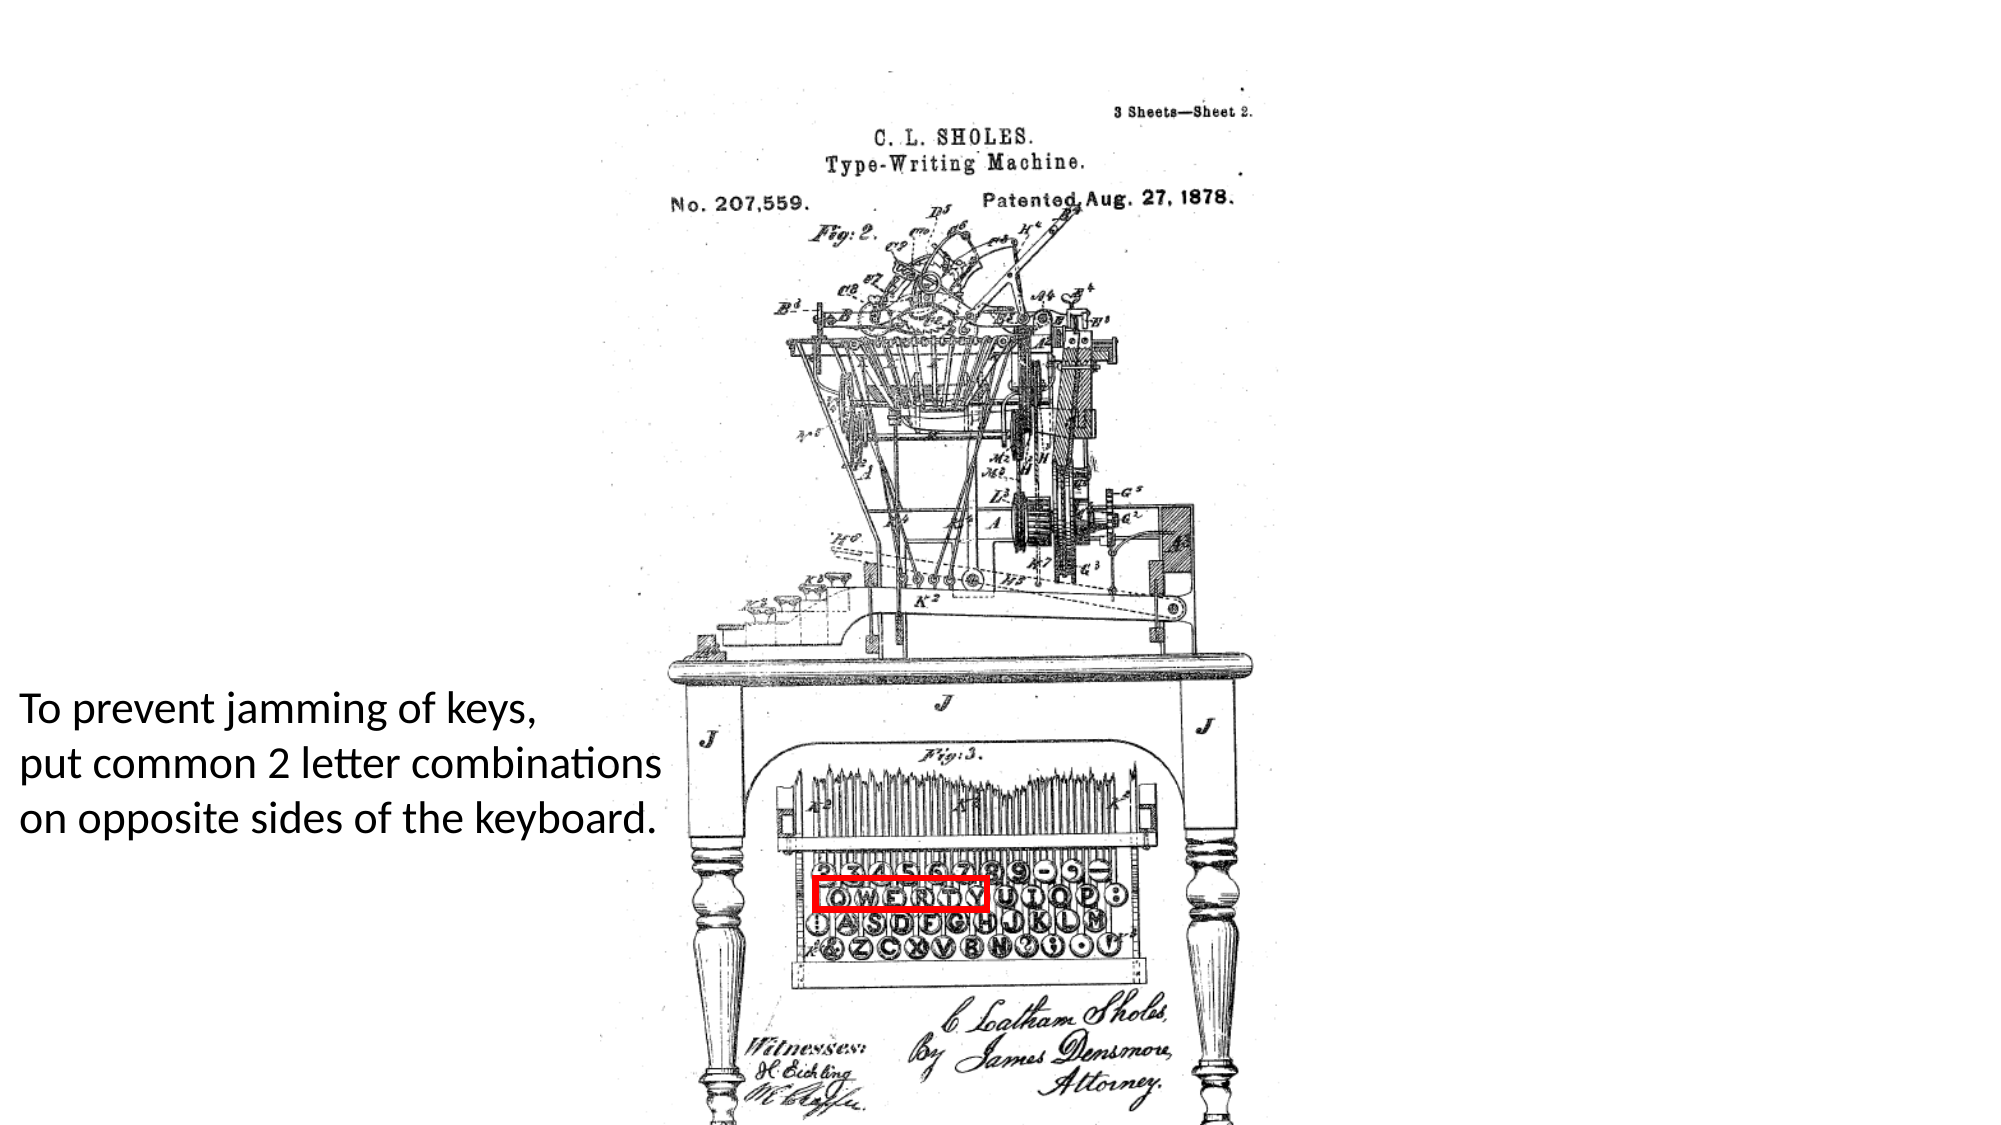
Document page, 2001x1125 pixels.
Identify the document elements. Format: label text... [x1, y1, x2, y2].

text_box To prevent jamming of keys, put common 2 letter combinations on opposite sides of the keyboard. [4, 670, 599, 851]
picture [599, 70, 1280, 1125]
